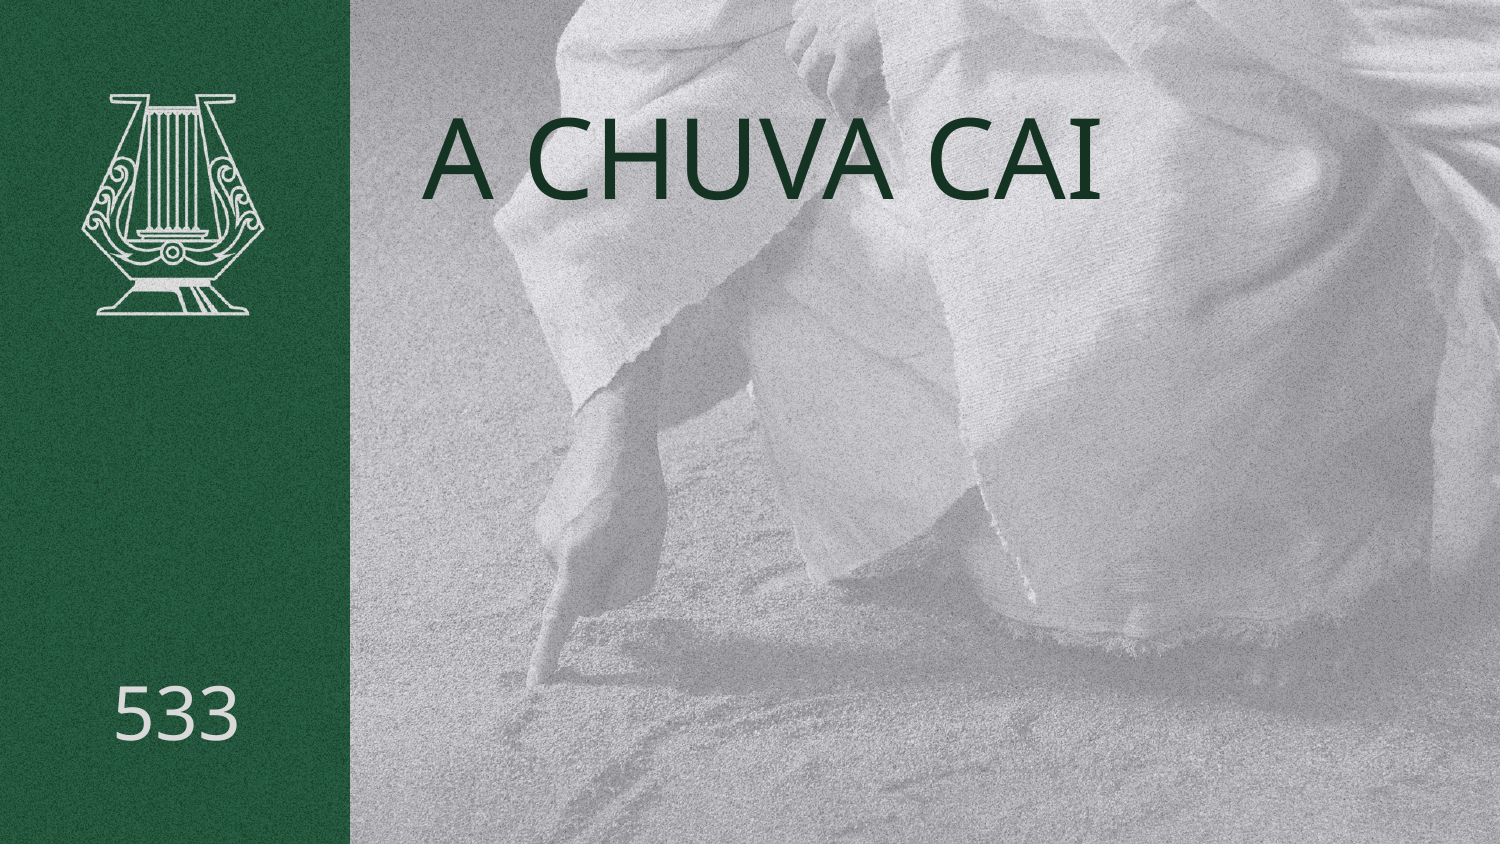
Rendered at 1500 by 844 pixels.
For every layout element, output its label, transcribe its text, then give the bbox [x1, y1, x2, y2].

title A CHUVA CAI [407, 79, 1447, 777]
picture [0, 0, 1500, 844]
list 533 [76, 658, 278, 765]
